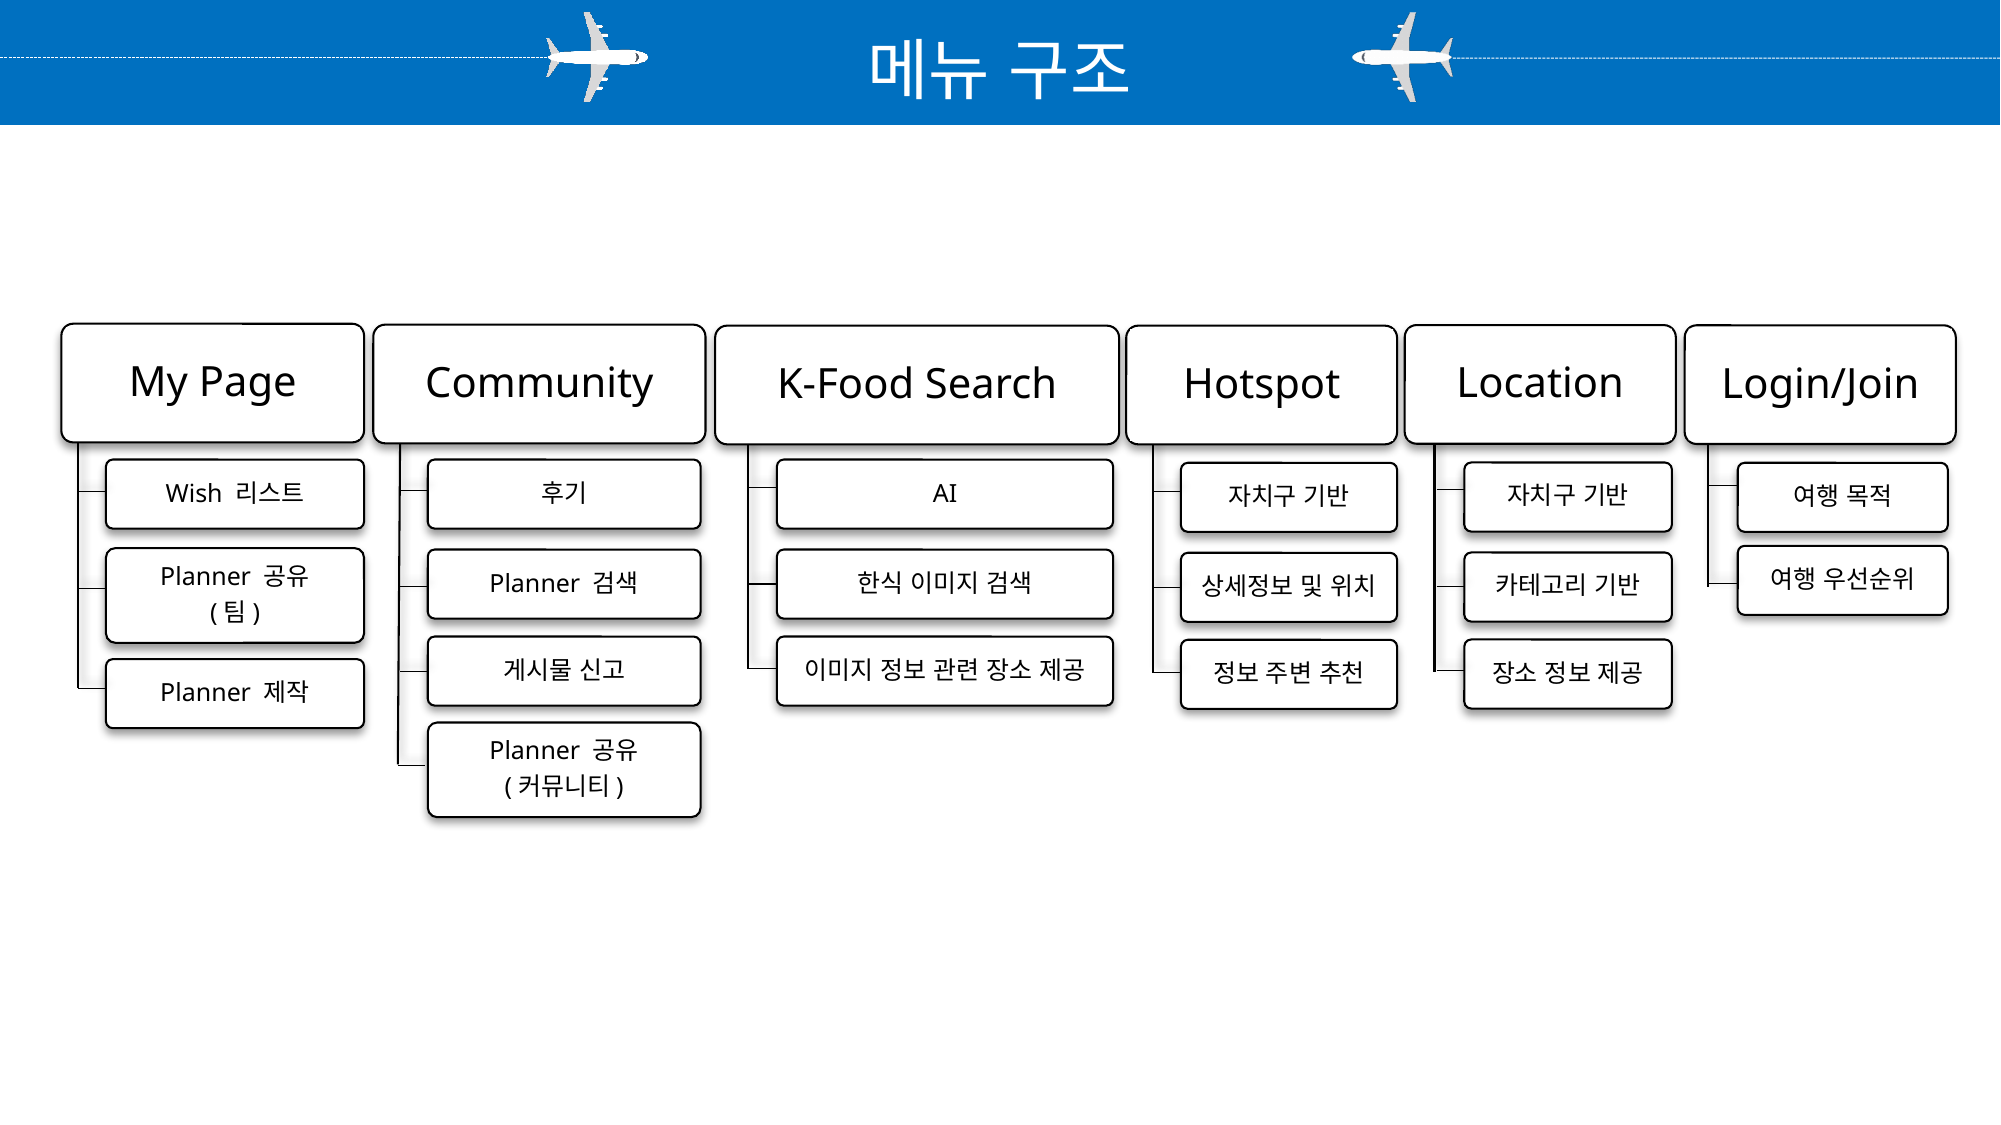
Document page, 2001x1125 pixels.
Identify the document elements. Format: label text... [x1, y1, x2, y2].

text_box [427, 636, 701, 706]
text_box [715, 325, 1120, 445]
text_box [1737, 545, 1948, 615]
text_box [1180, 552, 1398, 622]
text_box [427, 459, 701, 529]
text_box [105, 548, 365, 643]
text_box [1684, 325, 1956, 444]
picture [1353, 13, 1453, 102]
text_box 메뉴 구조 [683, 0, 1317, 116]
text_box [397, 444, 401, 765]
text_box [1464, 639, 1672, 709]
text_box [1737, 462, 1948, 532]
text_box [373, 324, 706, 444]
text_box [1404, 325, 1676, 444]
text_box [776, 459, 1114, 706]
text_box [1464, 462, 1672, 532]
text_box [1126, 325, 1398, 445]
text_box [427, 549, 701, 619]
picture [546, 12, 648, 102]
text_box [1180, 639, 1398, 709]
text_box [1180, 462, 1398, 532]
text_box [427, 722, 701, 818]
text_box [61, 323, 365, 443]
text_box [105, 659, 365, 729]
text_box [105, 459, 365, 529]
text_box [1464, 552, 1672, 622]
